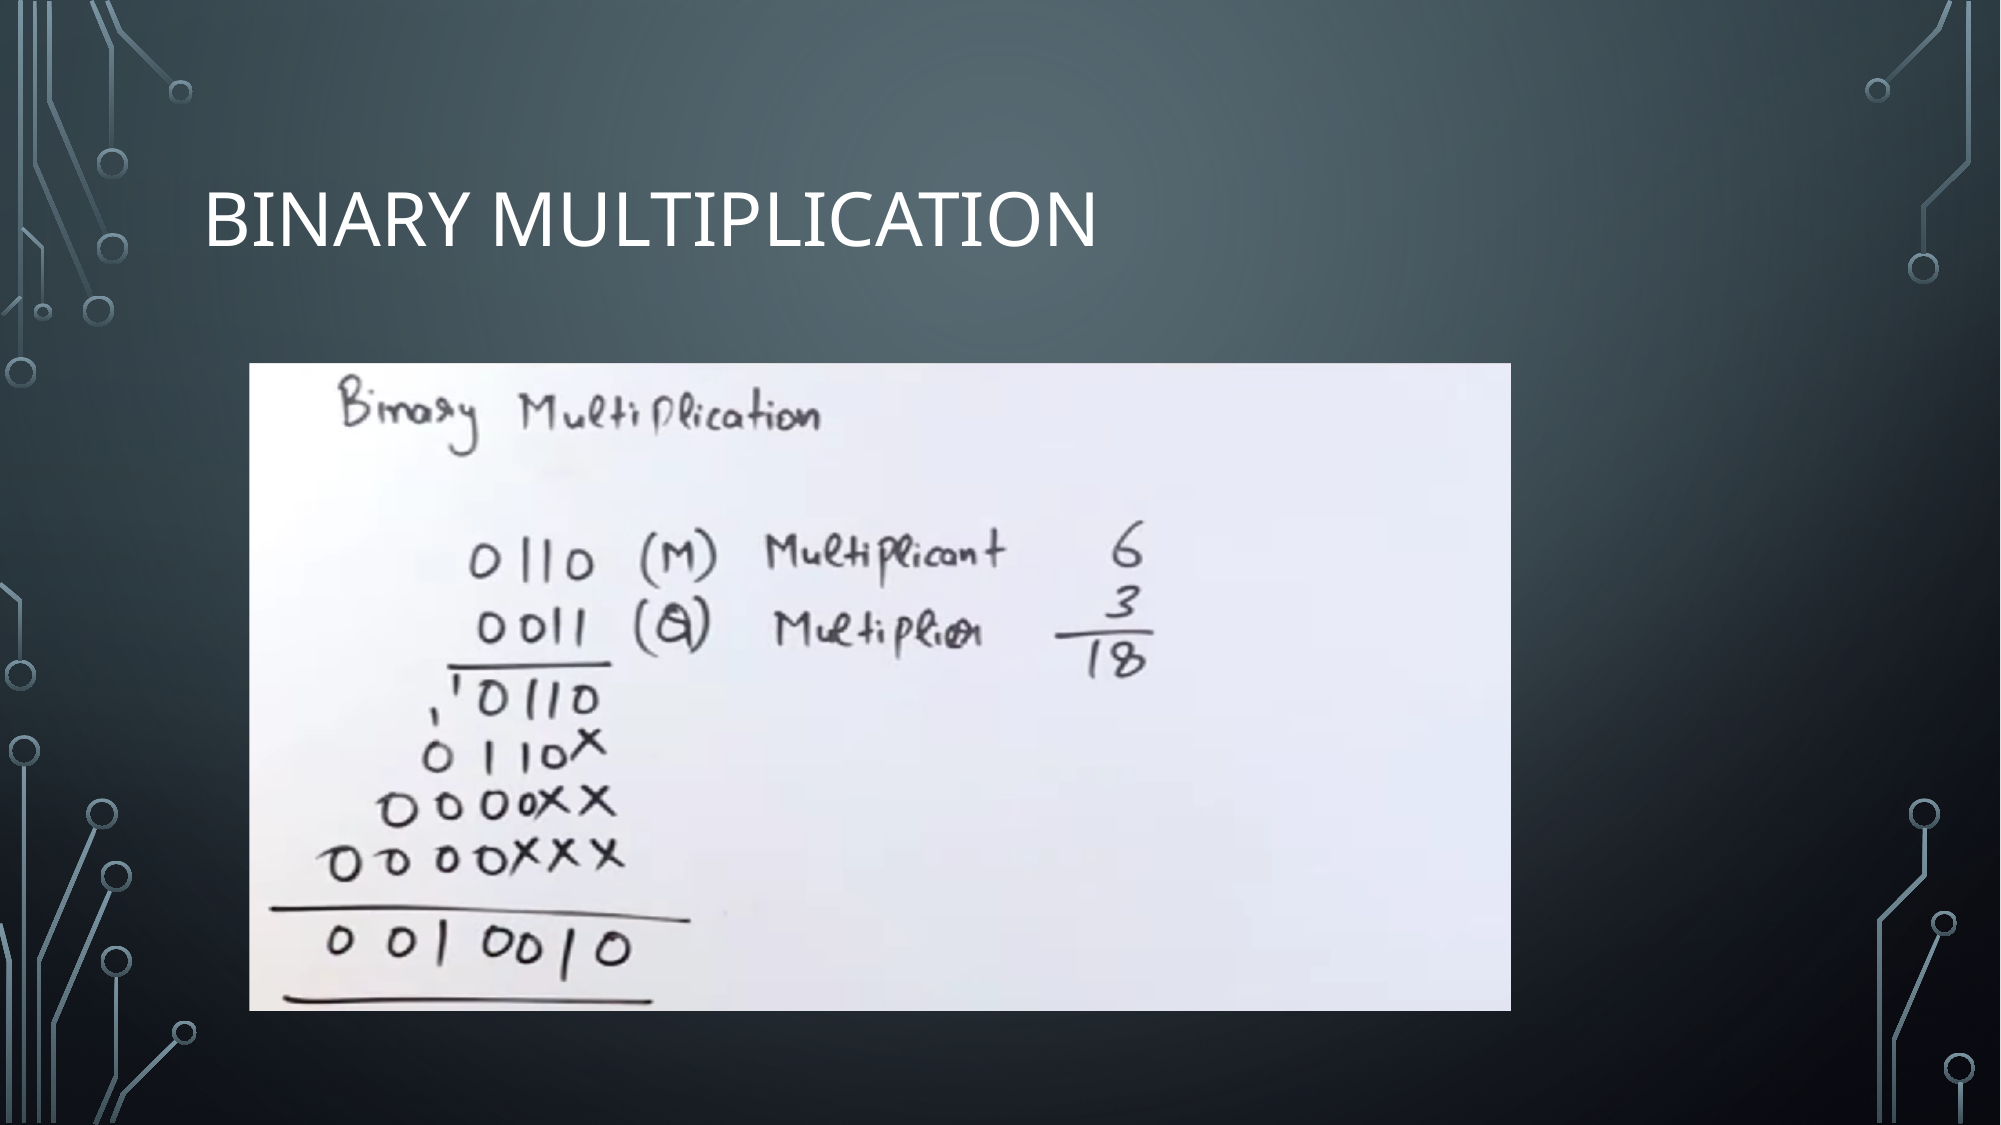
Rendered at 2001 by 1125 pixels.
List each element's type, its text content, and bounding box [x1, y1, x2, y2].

picture [249, 362, 1512, 1011]
title Binary multiplication [187, 101, 1813, 344]
